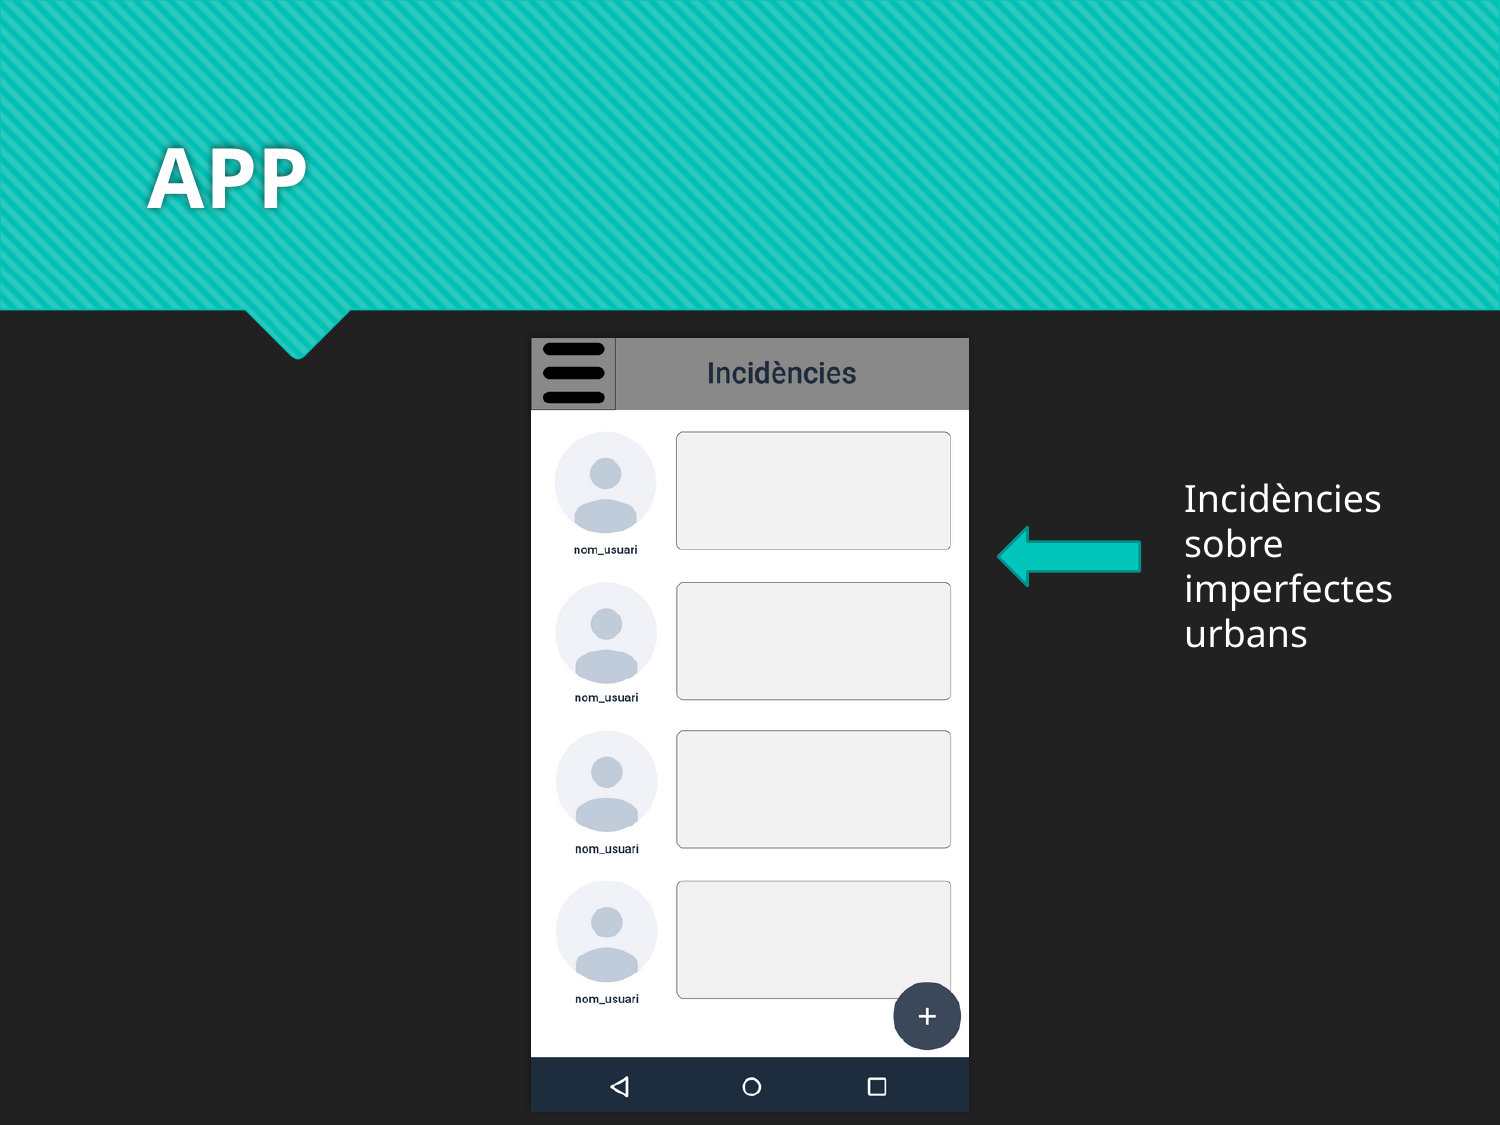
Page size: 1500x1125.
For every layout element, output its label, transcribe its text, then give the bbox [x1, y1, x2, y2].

text_box Incidències sobre imperfectes urbans [1169, 467, 1500, 663]
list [531, 337, 969, 1112]
text_box [997, 525, 1142, 588]
title APP [132, 73, 1368, 233]
